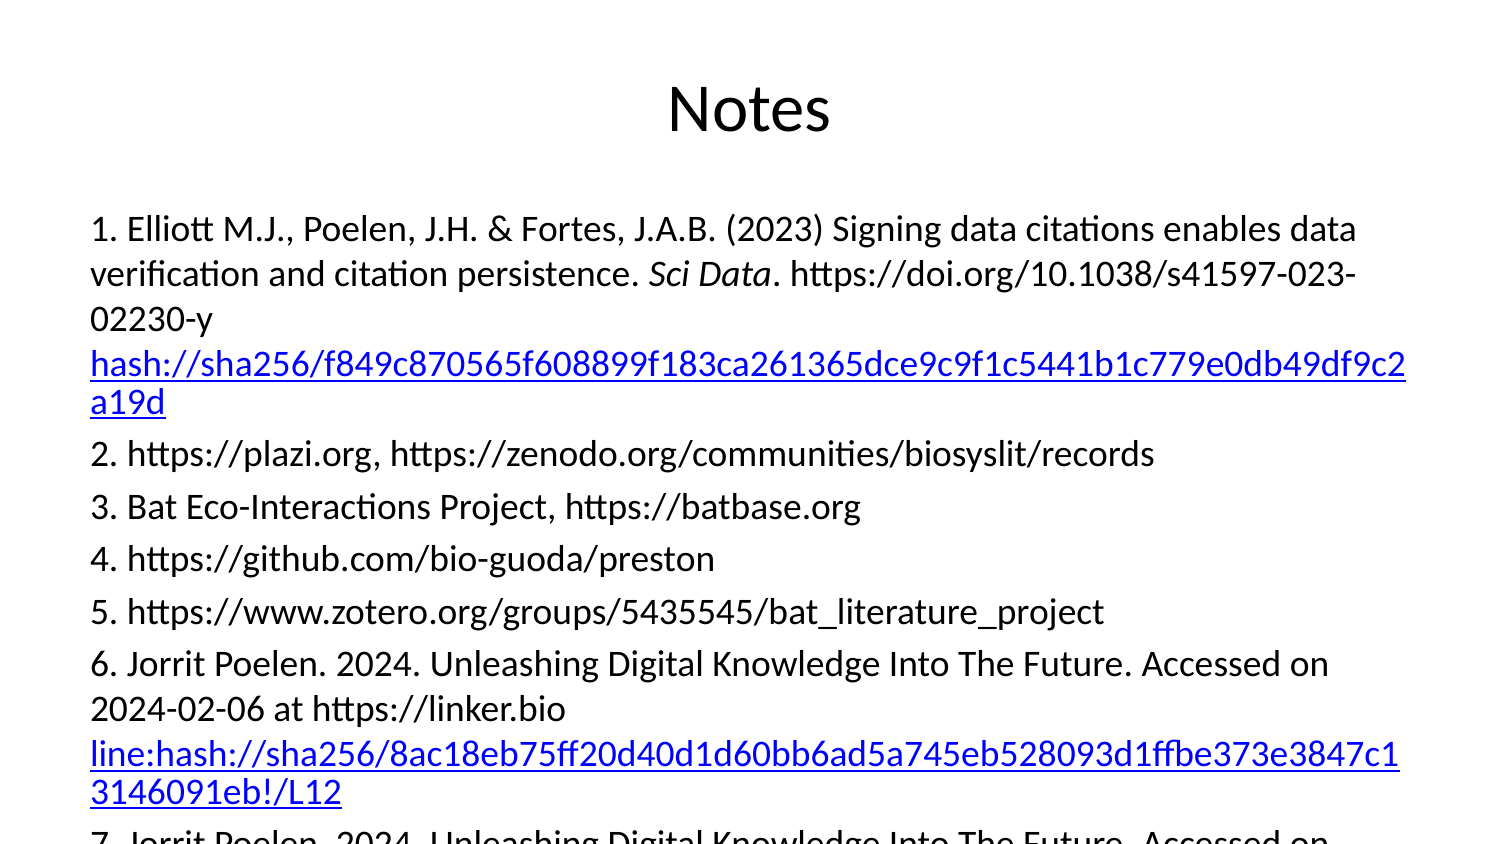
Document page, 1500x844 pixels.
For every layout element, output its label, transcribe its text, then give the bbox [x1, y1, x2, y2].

list 1. Elliott M.J., Poelen, J.H. & Fortes, J.A.B. (2023) Signing data citations enables data verification and citation persistence. Sci Data. https://doi.org/10.1038/s41597-023-02230-y hash://sha256/f849c870565f608899f183ca261365dce9c9f1c5441b1c779e0db49df9c2a19d 2. https://plazi.org, https://zenodo.org/communities/biosyslit/records 3. Bat Eco-Interactions Project, https://batbase.org 4. https://github.com/bio-guoda/preston 5. https://www.zotero.org/groups/5435545/bat_literature_project 6. Jorrit Poelen. 2024. Unleashing Digital Knowledge Into The Future. Accessed on 2024-02-06 at https://linker.bio line:hash://sha256/8ac18eb75ff20d40d1d60bb6ad5a745eb528093d1ffbe373e3847c13146091eb!/L12 7. Jorrit Poelen. 2024. Unleashing Digital Knowledge Into The Future. Accessed on 2024-02-06 at https://linker.bio line:hash://sha256/8ac18eb75ff20d40d1d60bb6ad5a745eb528093d1ffbe373e3847c13146091eb!/L14 8. Jorrit Poelen. 2024. Unleashing Digital Knowledge Into The Future. Accessed on 2024-02-06 at https://linker.bio line:hash://sha256/8ac18eb75ff20d40d1d60bb6ad5a745eb528093d1ffbe373e3847c13146091eb!/L16 9. Jorrit Poelen. 2024. Unleashing Digital Knowledge Into The Future. Accessed on 2024-02-06 at https://linker.bio line:hash://sha256/8ac18eb75ff20d40d1d60bb6ad5a745eb528093d1ffbe373e3847c13146091eb!/L18 [75, 196, 1425, 754]
title Notes [75, 33, 1425, 175]
